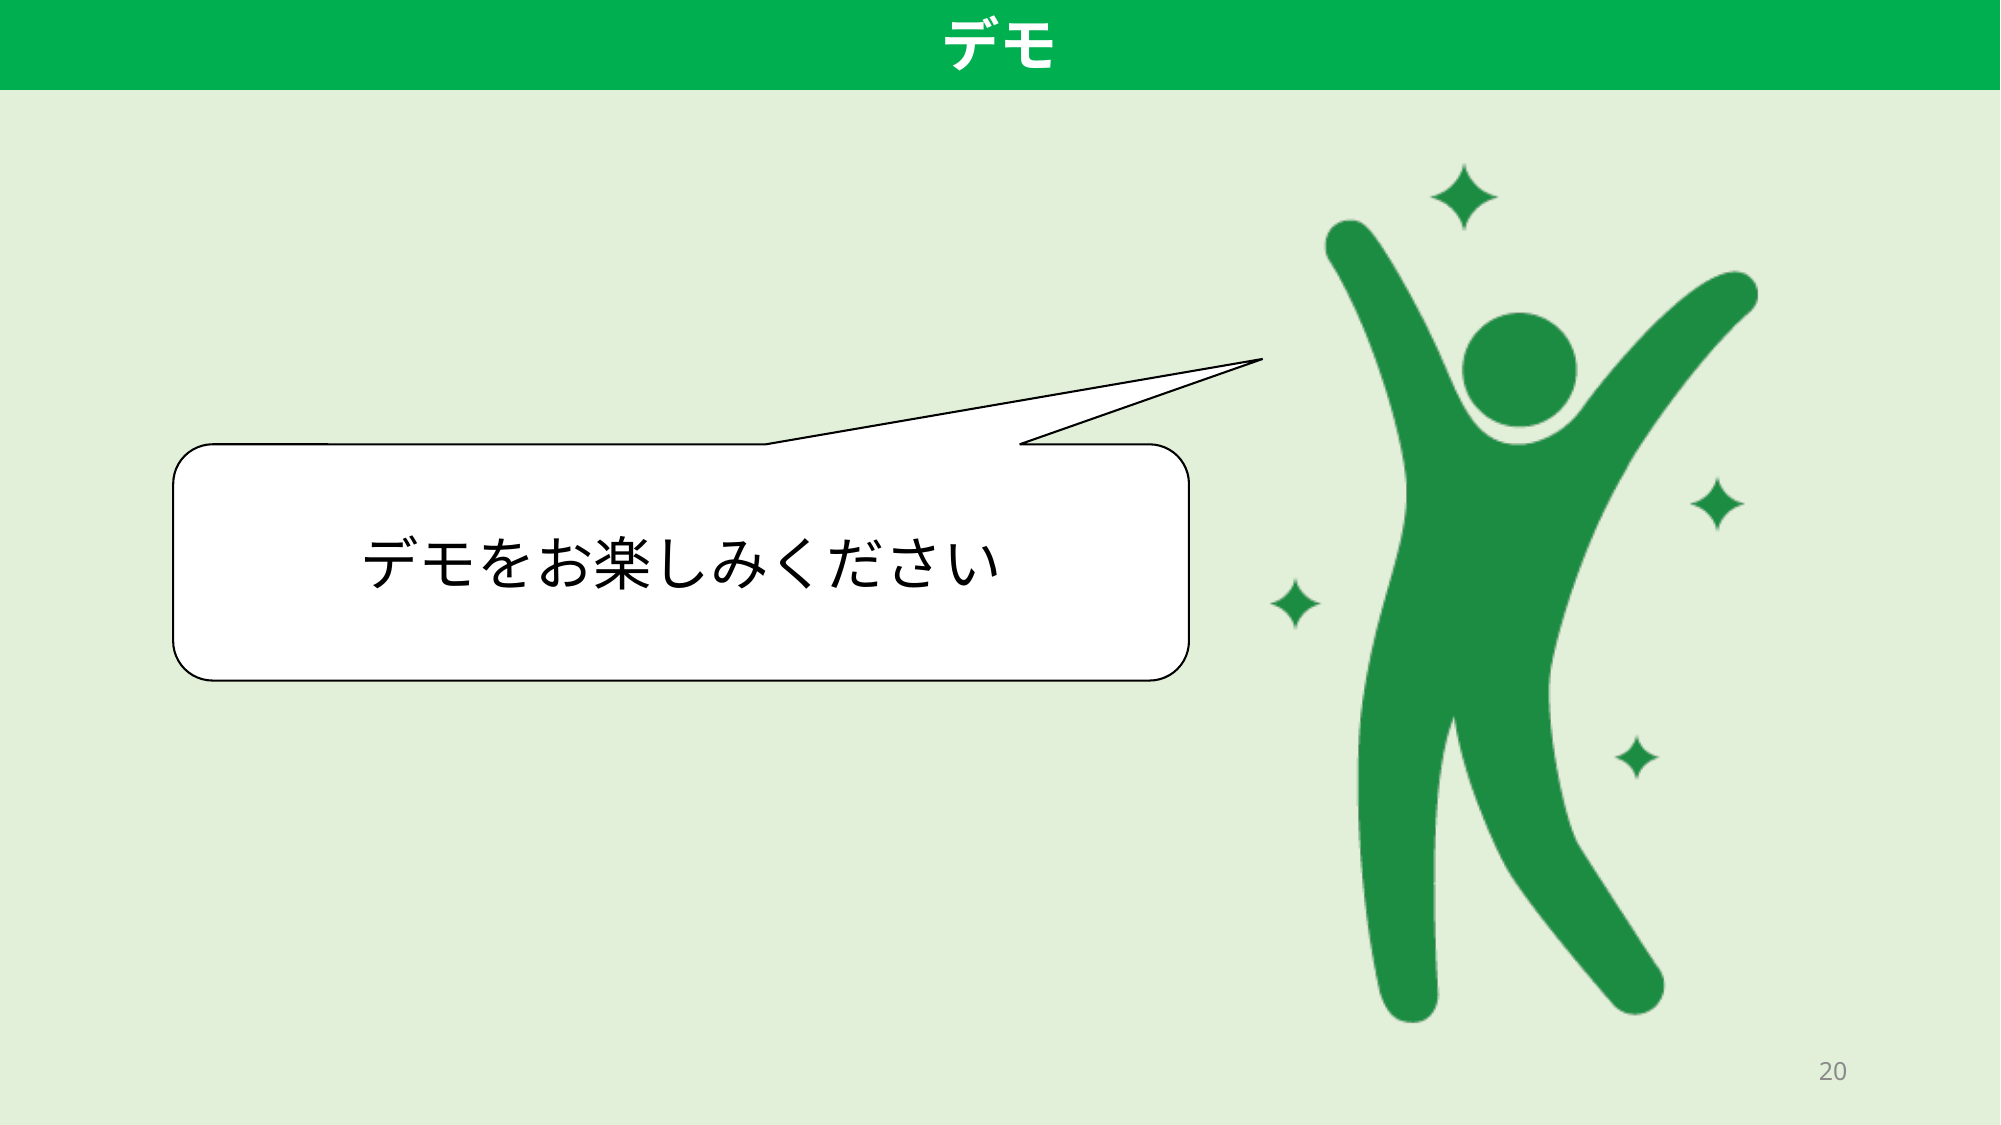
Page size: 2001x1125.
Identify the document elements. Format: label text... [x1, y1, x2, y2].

text_box デモをお楽しみください [172, 397, 1035, 682]
slide_number 20 [1412, 1073, 1863, 1103]
picture [1035, 114, 1994, 1073]
text_box デモ [0, 0, 2000, 90]
